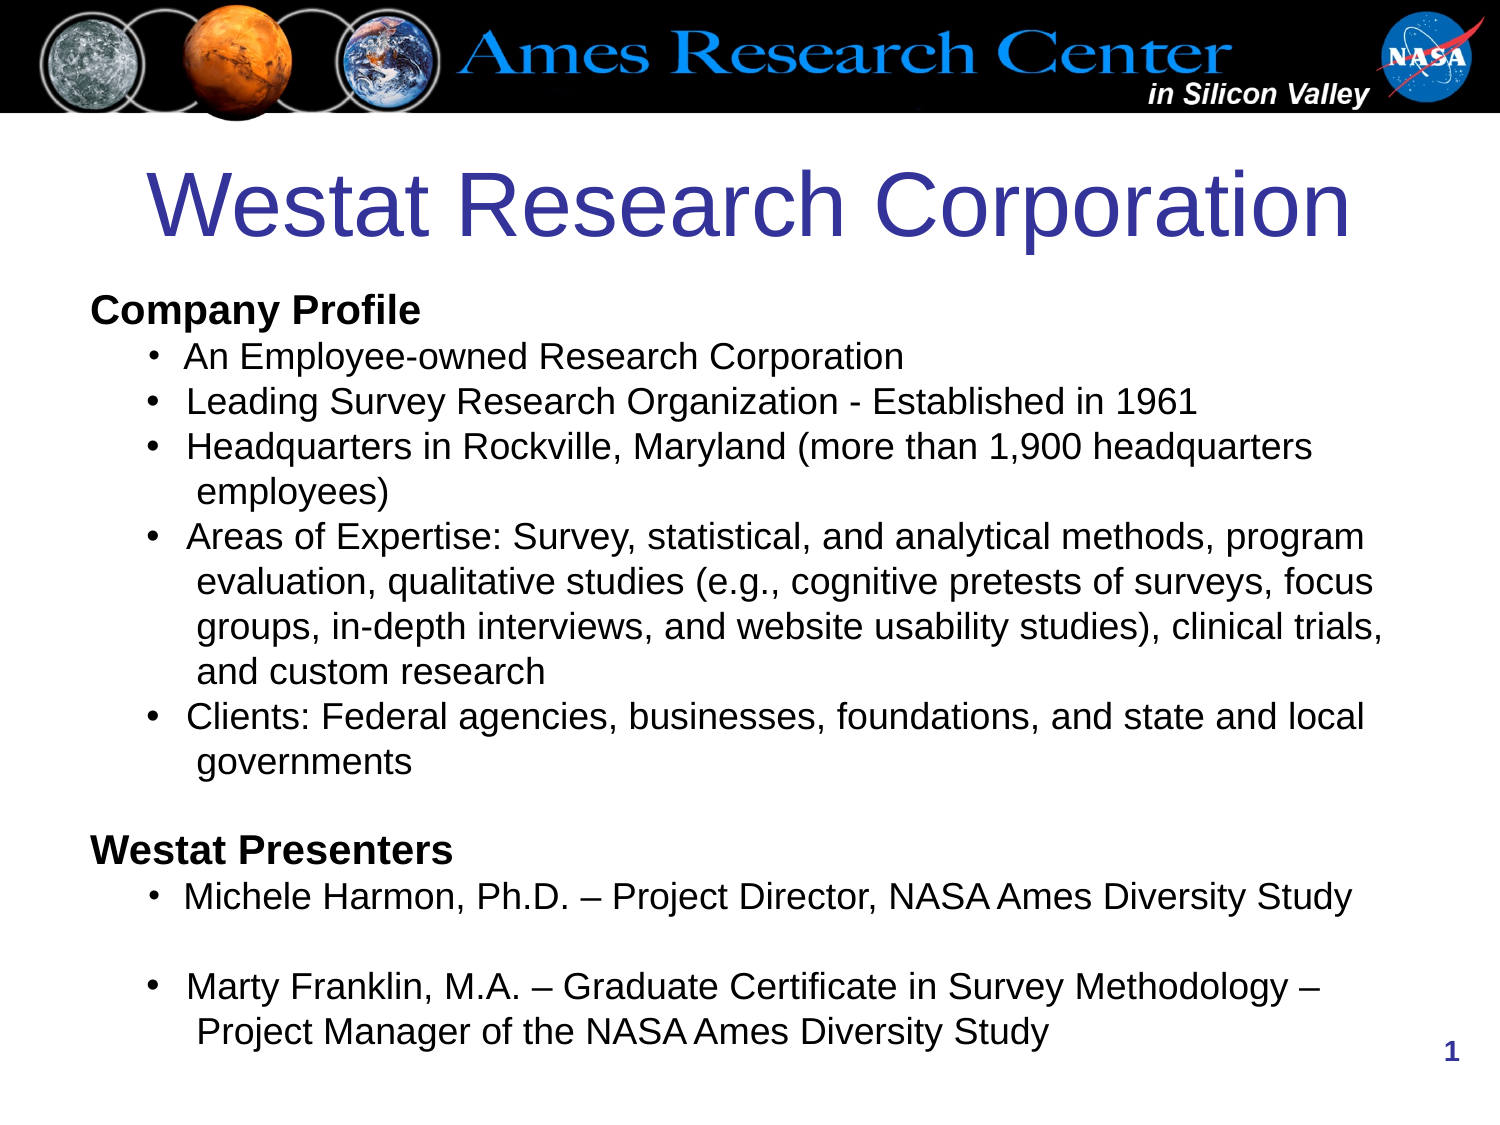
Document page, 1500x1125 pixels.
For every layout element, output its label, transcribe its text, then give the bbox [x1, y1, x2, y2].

picture [0, 0, 1500, 123]
text_box Company Profile An Employee-owned Research Corporation Leading Survey Research Organization - Established in 1961 Headquarters in Rockville, Maryland (more than 1,900 headquarters employees) Areas of Expertise: Survey, statistical, and analytical methods, program evaluation, qualitative studies (e.g., cognitive pretests of surveys, focus groups, in-depth interviews, and website usability studies), clinical trials, and custom research Clients: Federal agencies, businesses, foundations, and state and local governments Westat Presenters Michele Harmon, Ph.D. – Project Director, NASA Ames Diversity Study Marty Franklin, M.A. – Graduate Certificate in Survey Methodology – Project Manager of the NASA Ames Diversity Study [74, 275, 1425, 1075]
text_box ‹#› [1162, 1024, 1475, 1100]
text_box Westat Research Corporation [74, 124, 1425, 275]
